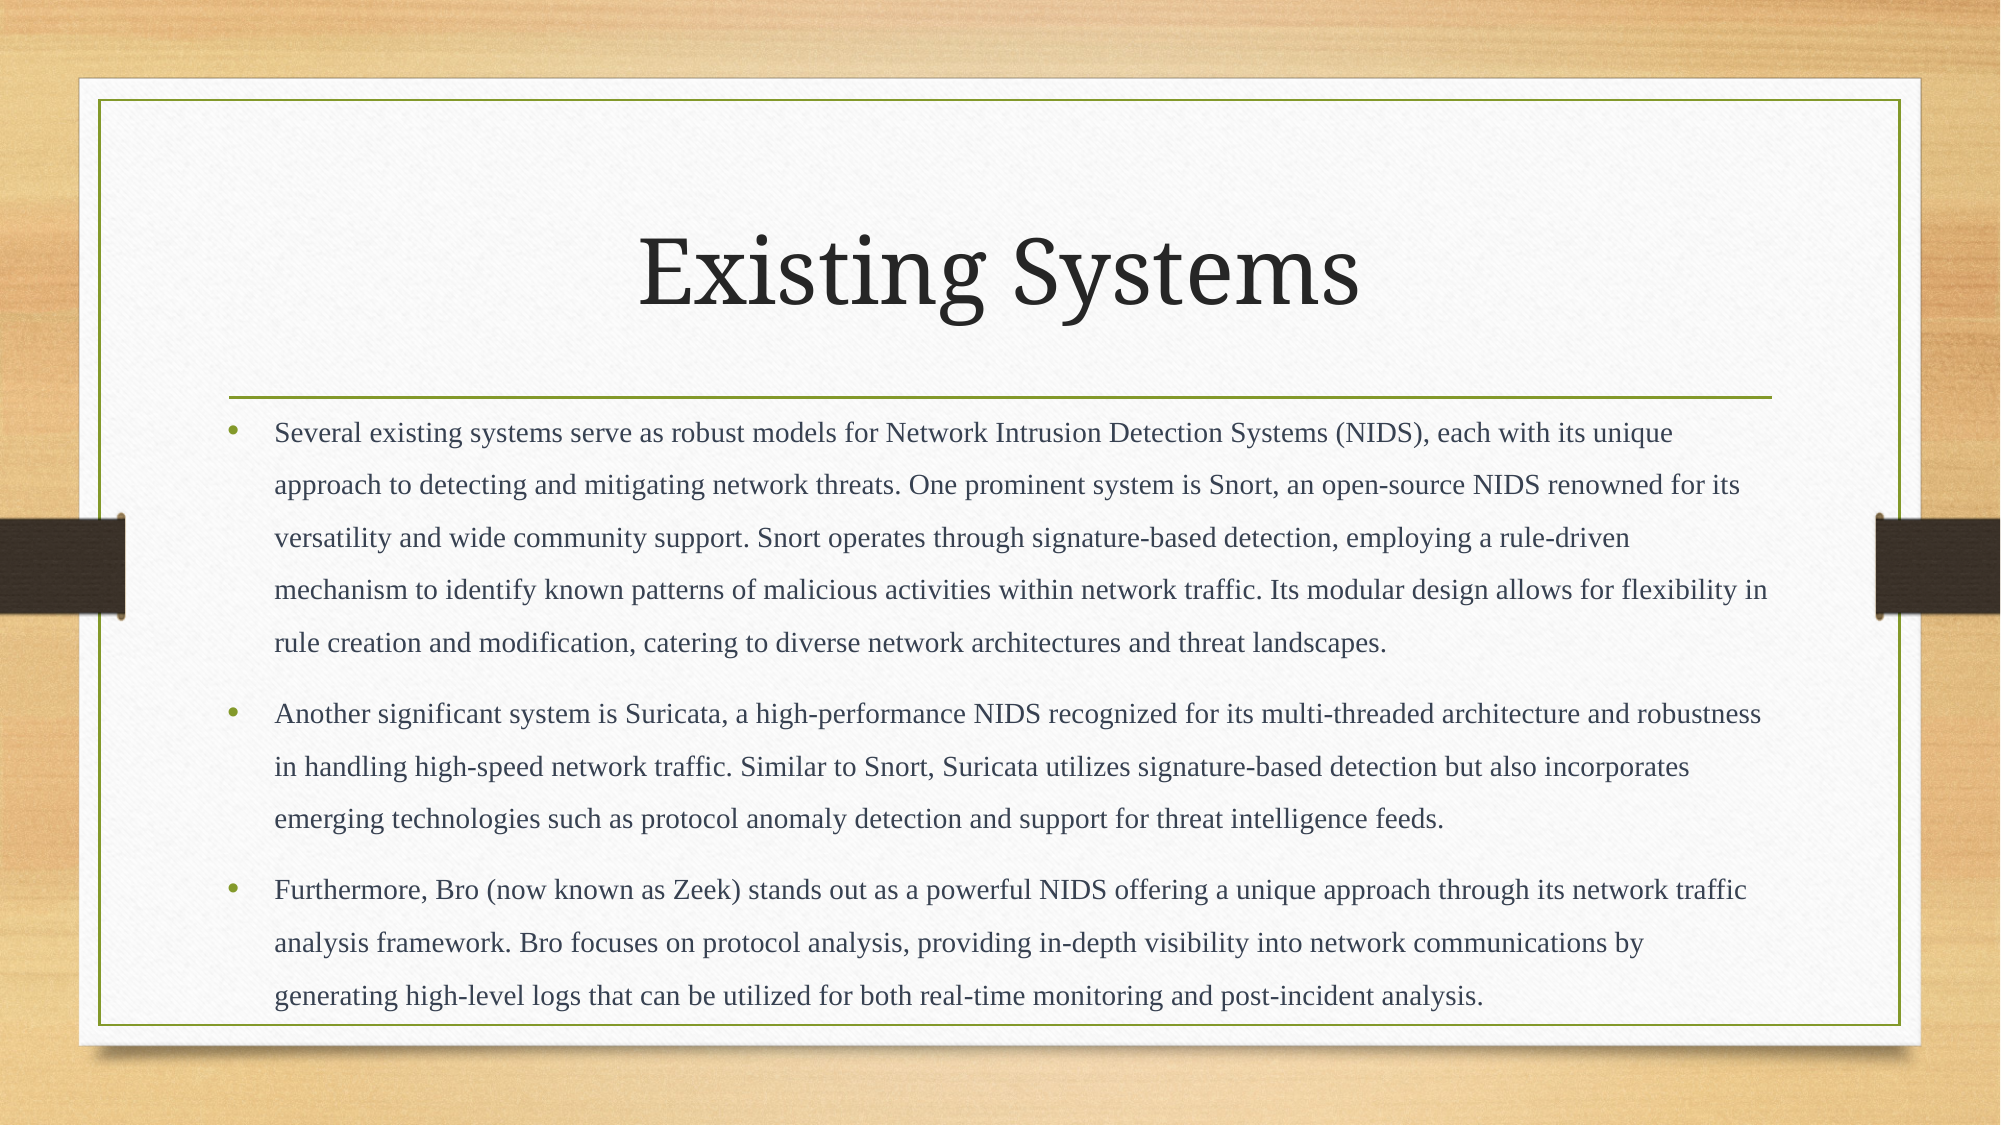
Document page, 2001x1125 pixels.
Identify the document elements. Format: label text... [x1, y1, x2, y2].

list Several existing systems serve as robust models for Network Intrusion Detection Systems (NIDS), each with its unique approach to detecting and mitigating network threats. One prominent system is Snort, an open-source NIDS renowned for its versatility and wide community support. Snort operates through signature-based detection, employing a rule-driven mechanism to identify known patterns of malicious activities within network traffic. Its modular design allows for flexibility in rule creation and modification, catering to diverse network architectures and threat landscapes. Another significant system is Suricata, a high-performance NIDS recognized for its multi-threaded architecture and robustness in handling high-speed network traffic. Similar to Snort, Suricata utilizes signature-based detection but also incorporates emerging technologies such as protocol anomaly detection and support for threat intelligence feeds. Furthermore, Bro (now known as Zeek) stands out as a powerful NIDS offering a unique approach through its network traffic analysis framework. Bro focuses on protocol analysis, providing in-depth visibility into network communications by generating high-level logs that can be utilized for both real-time monitoring and post-incident analysis. [212, 387, 1788, 1062]
title Existing Systems [212, 161, 1788, 375]
picture [0, 0, 2001, 1125]
